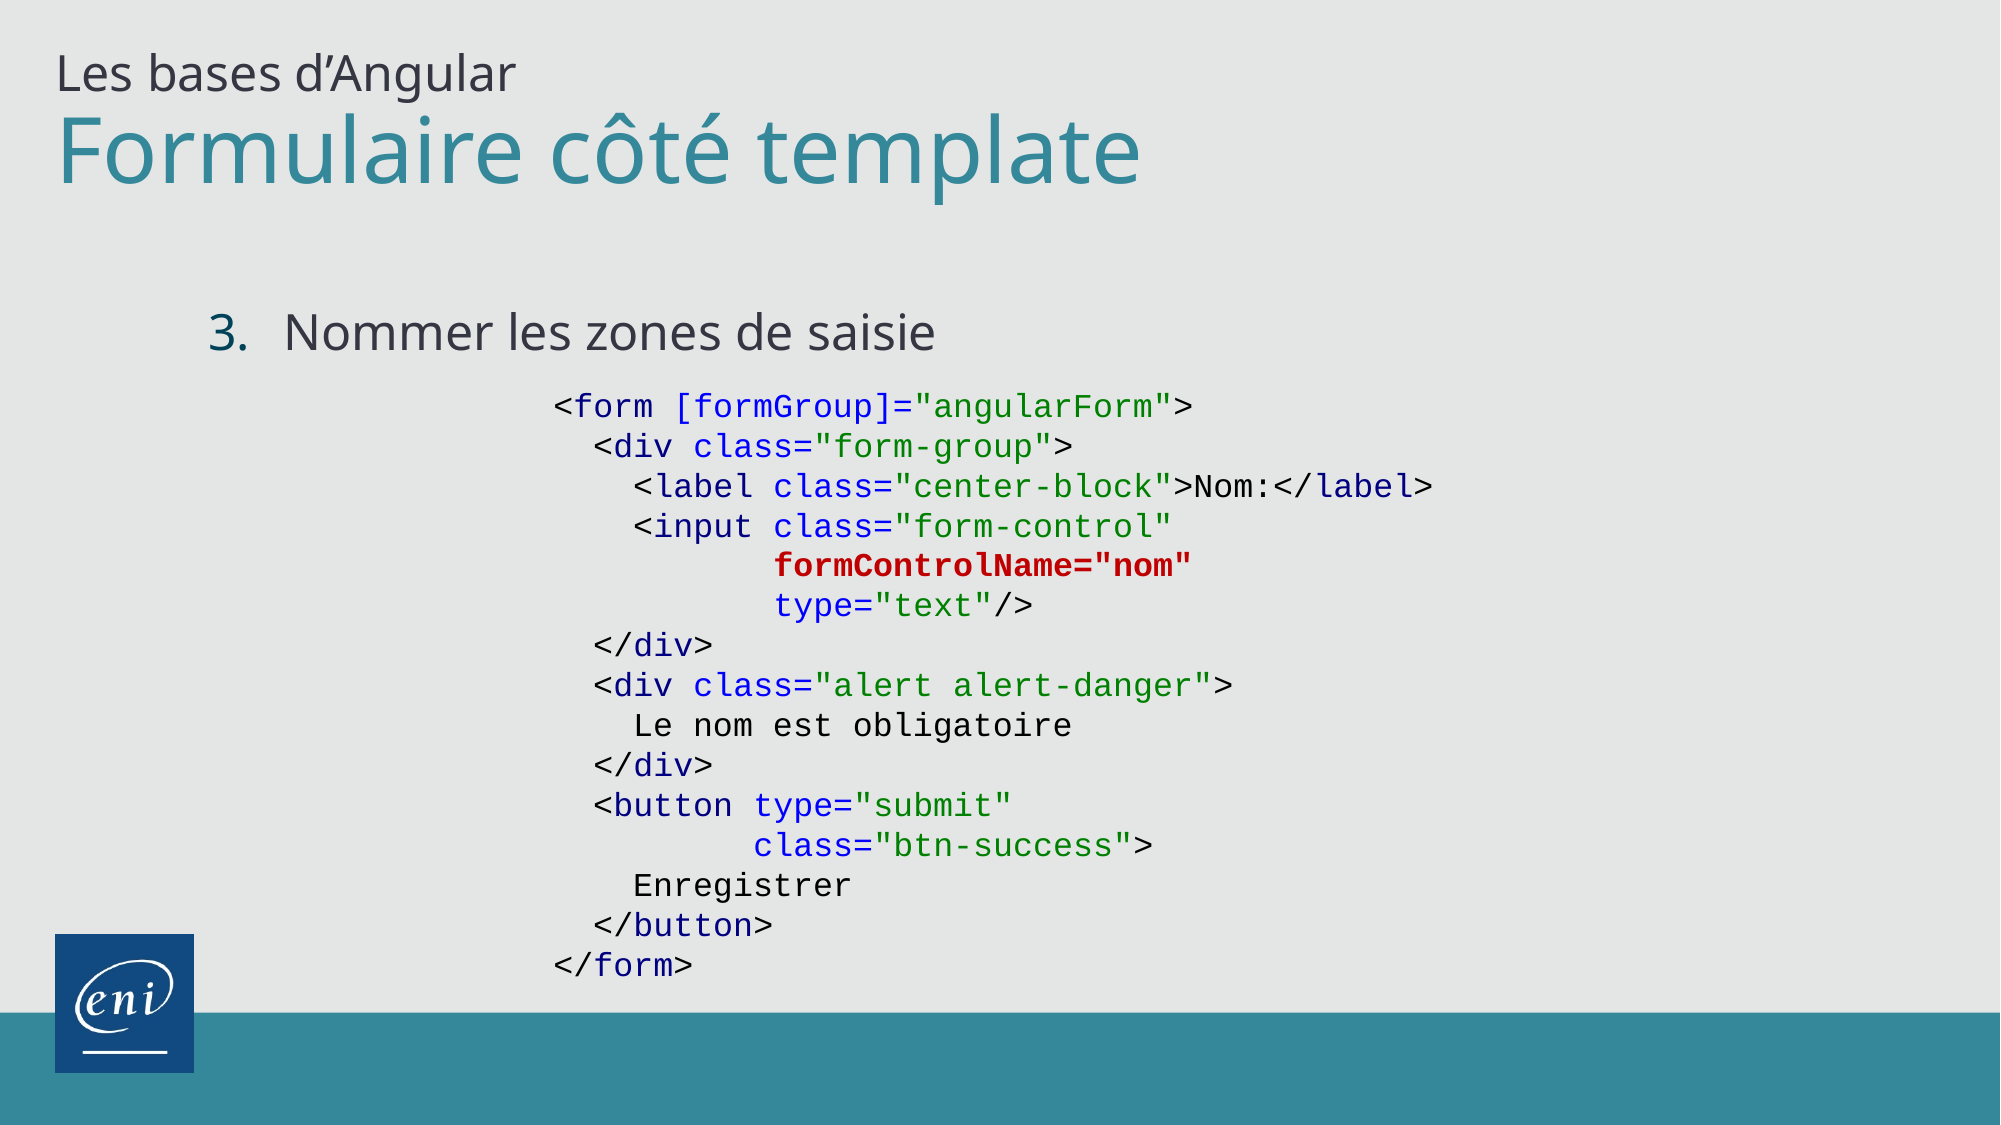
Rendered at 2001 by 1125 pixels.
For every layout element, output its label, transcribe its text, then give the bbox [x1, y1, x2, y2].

list Nommer les zones de saisie [193, 299, 1952, 912]
list Les bases d’Angular [55, 31, 1952, 103]
text_box <form [formGroup]="angularForm"> <div class="form-group"> <label class="center-block">Nom:</label> <input class="form-control" formControlName="nom" type="text"/> </div> <div class="alert alert-danger"> Le nom est obligatoire </div> <button type="submit" class="btn-success"> Enregistrer </button> </form> [538, 376, 1449, 991]
title Formulaire côté template [55, 104, 1952, 205]
picture [55, 934, 194, 1073]
